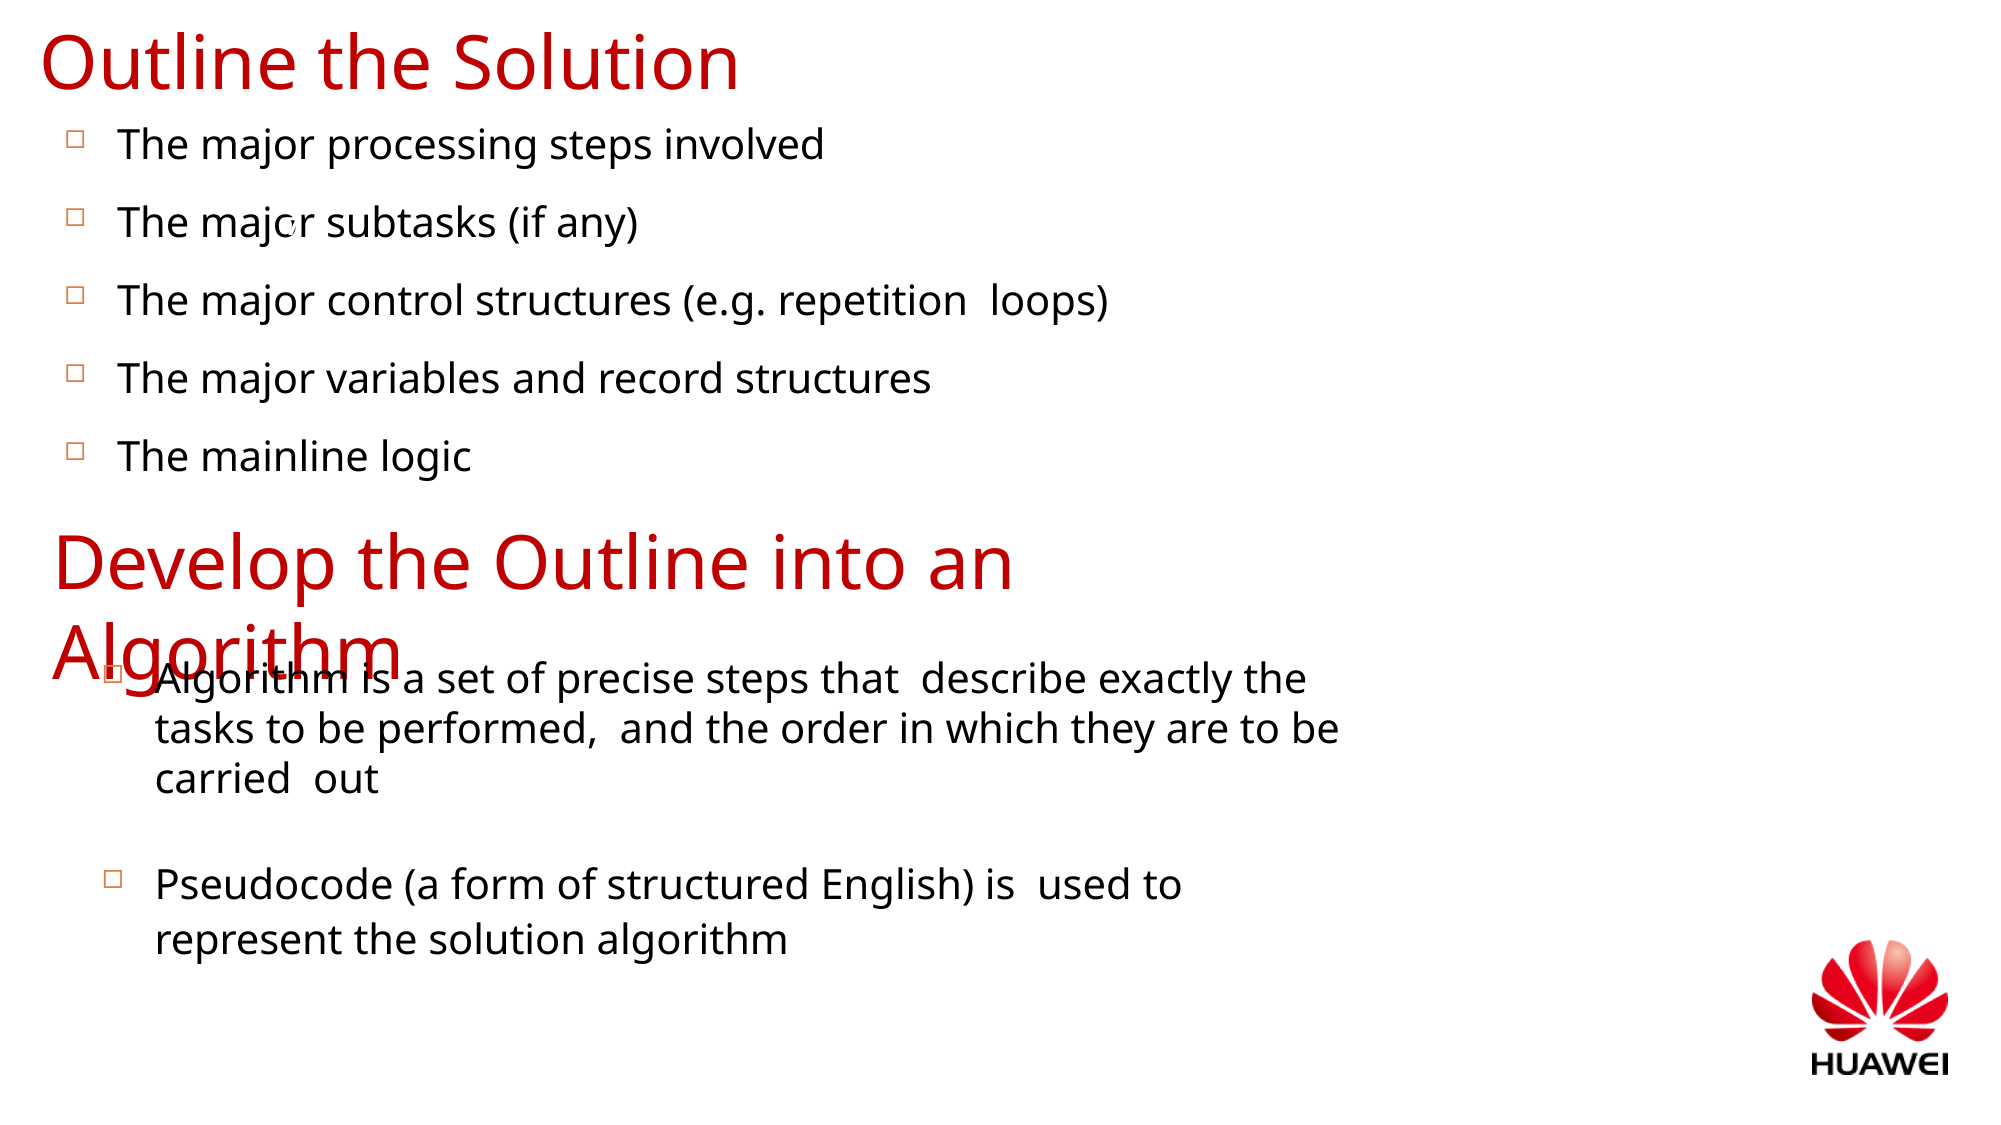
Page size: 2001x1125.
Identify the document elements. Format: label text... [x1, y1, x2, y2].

title Outline the Solution [37, 12, 843, 203]
picture [1812, 939, 1948, 1076]
text_box The major processing steps involved The major subtasks (if any) The major control structures (e.g. repetition loops) The major variables and record structures The mainline logic [62, 87, 1254, 480]
text_box Develop the Outline into an Algorithm [50, 512, 1374, 695]
text_box 7 [283, 208, 304, 241]
text_box Algorithm is a set of precise steps that describe exactly the tasks to be performed, and the order in which they are to be carried out Pseudocode (a form of structured English) is used to represent the solution algorithm [99, 650, 1356, 963]
